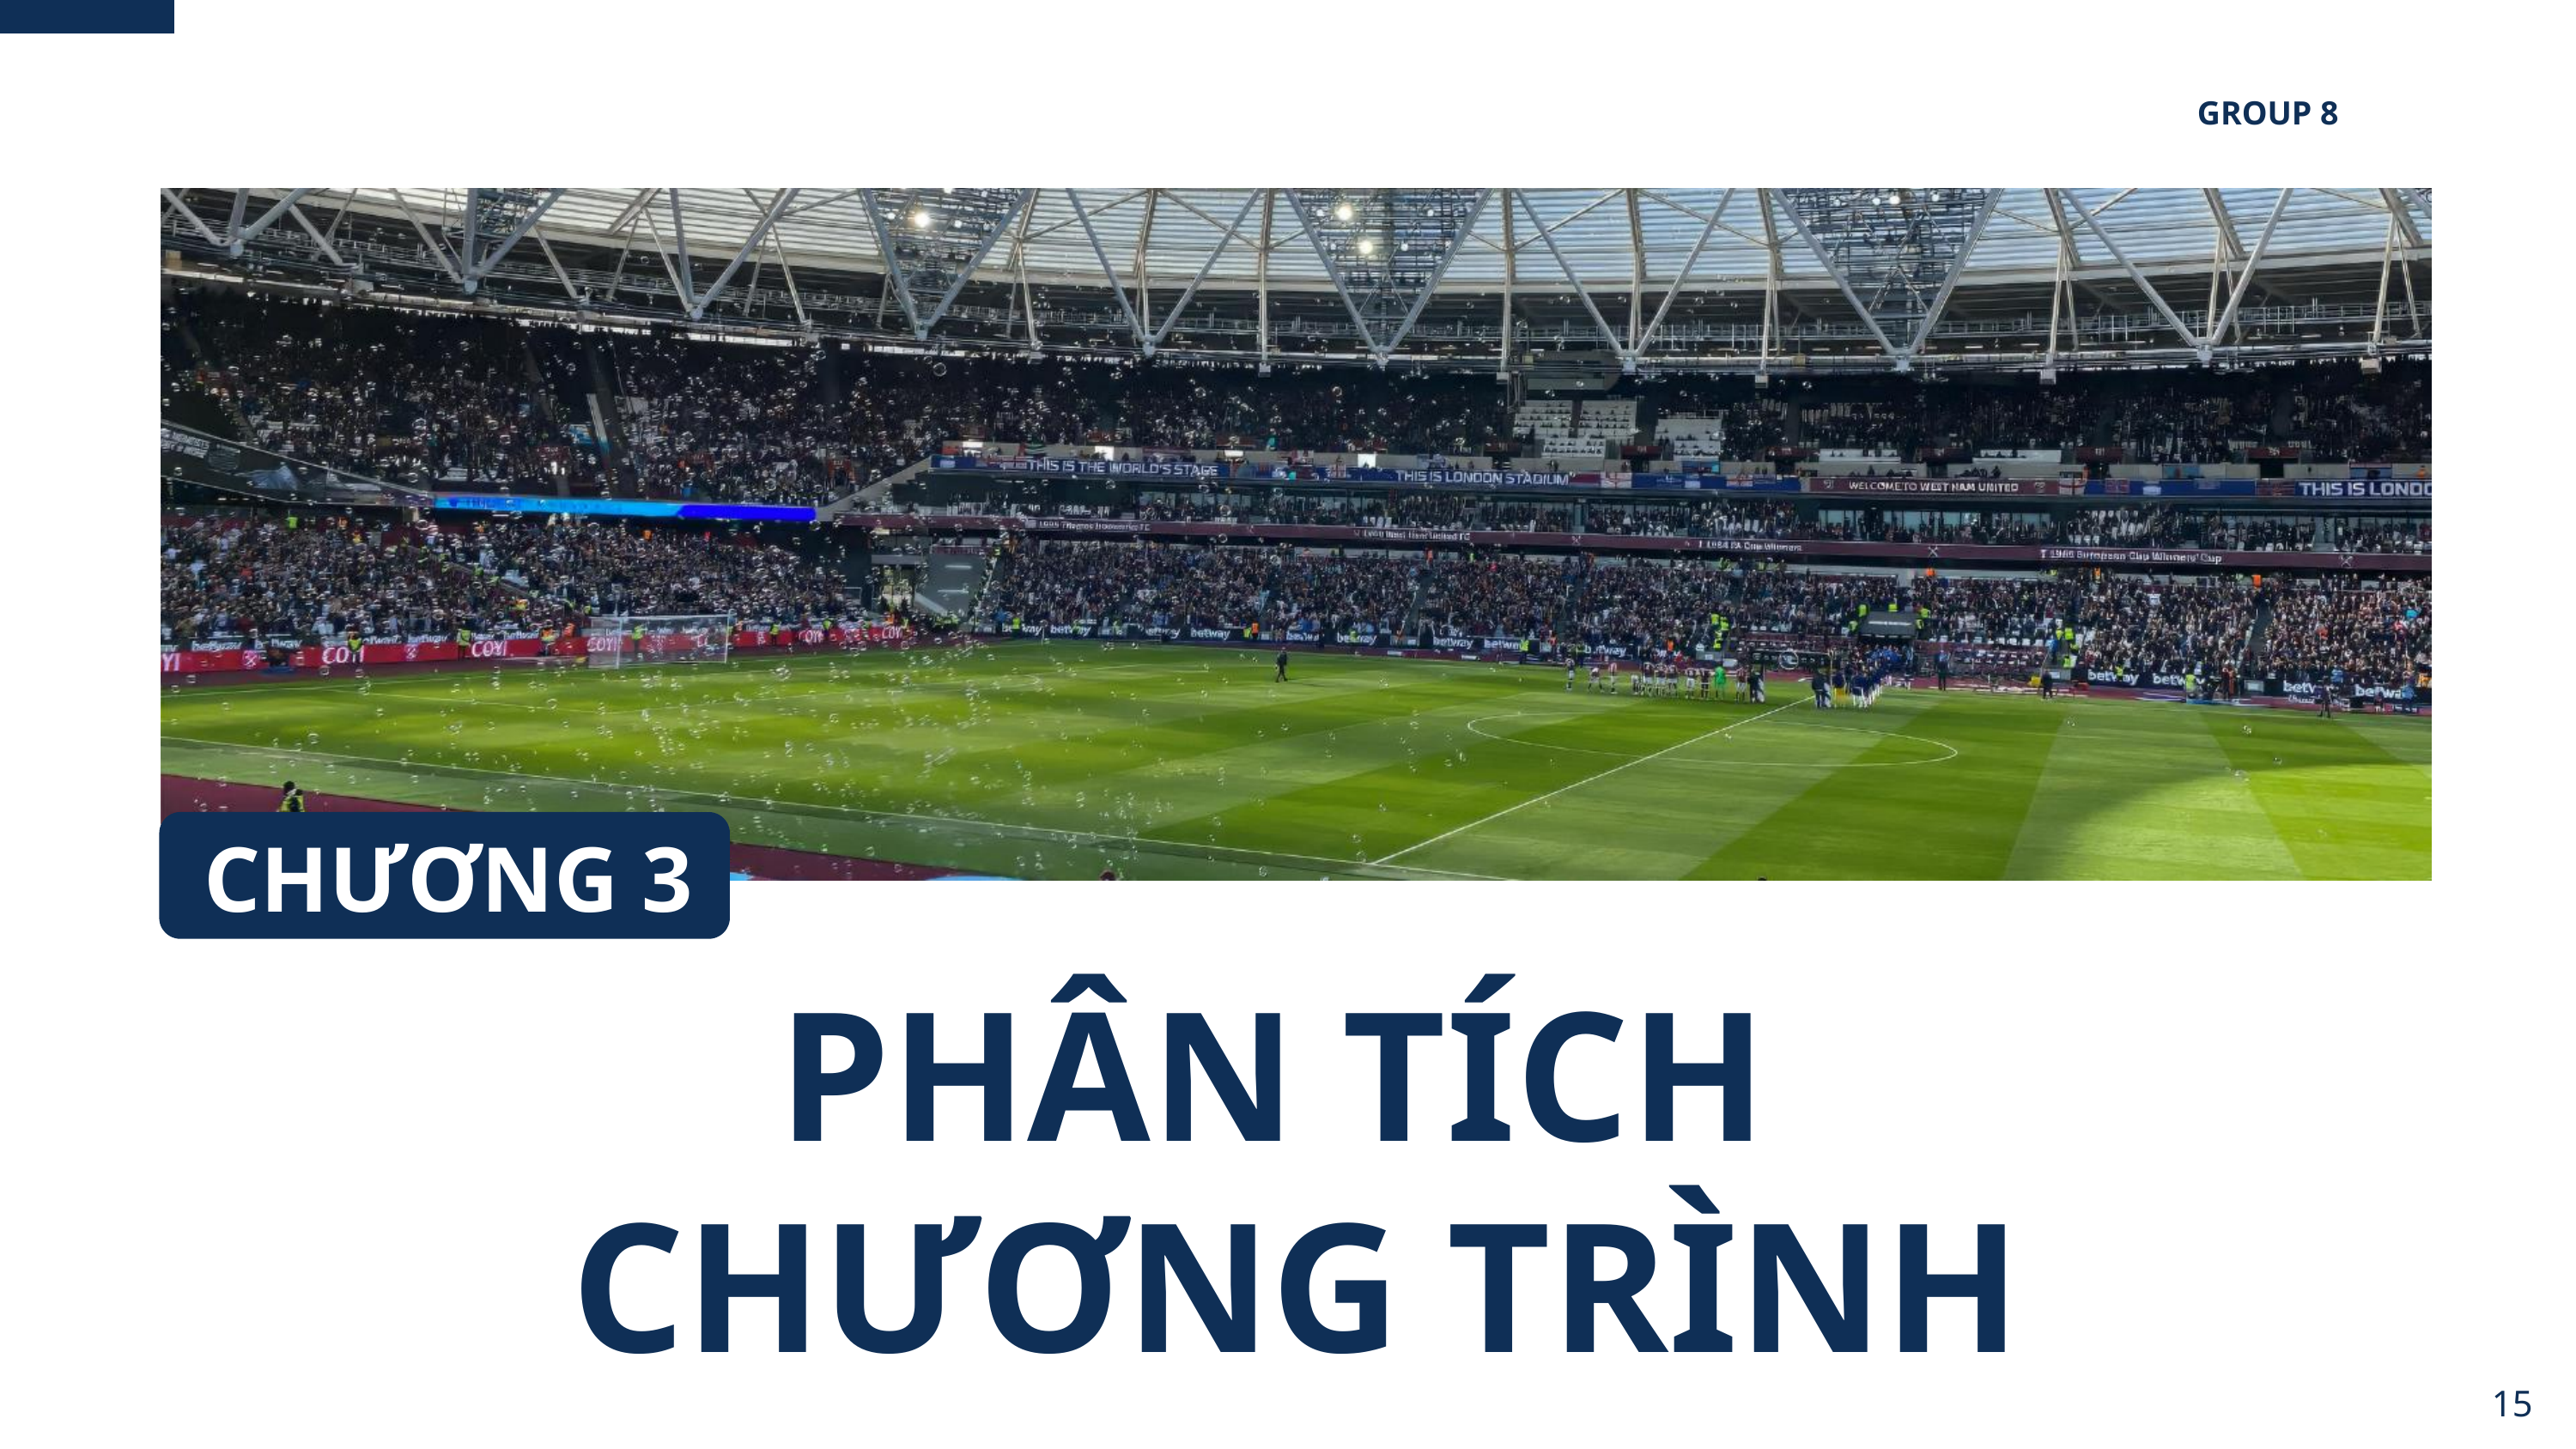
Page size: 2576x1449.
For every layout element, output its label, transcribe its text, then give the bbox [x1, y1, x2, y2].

text_box [161, 931, 728, 941]
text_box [161, 188, 2432, 881]
text_box GROUP 8 [2197, 86, 2507, 132]
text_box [0, 0, 174, 34]
text_box 15 [2476, 1382, 2549, 1425]
text_box CHƯƠNG 3 [158, 887, 739, 931]
text_box PHÂN TÍCH CHƯƠNG TRÌNH [203, 966, 2390, 1389]
